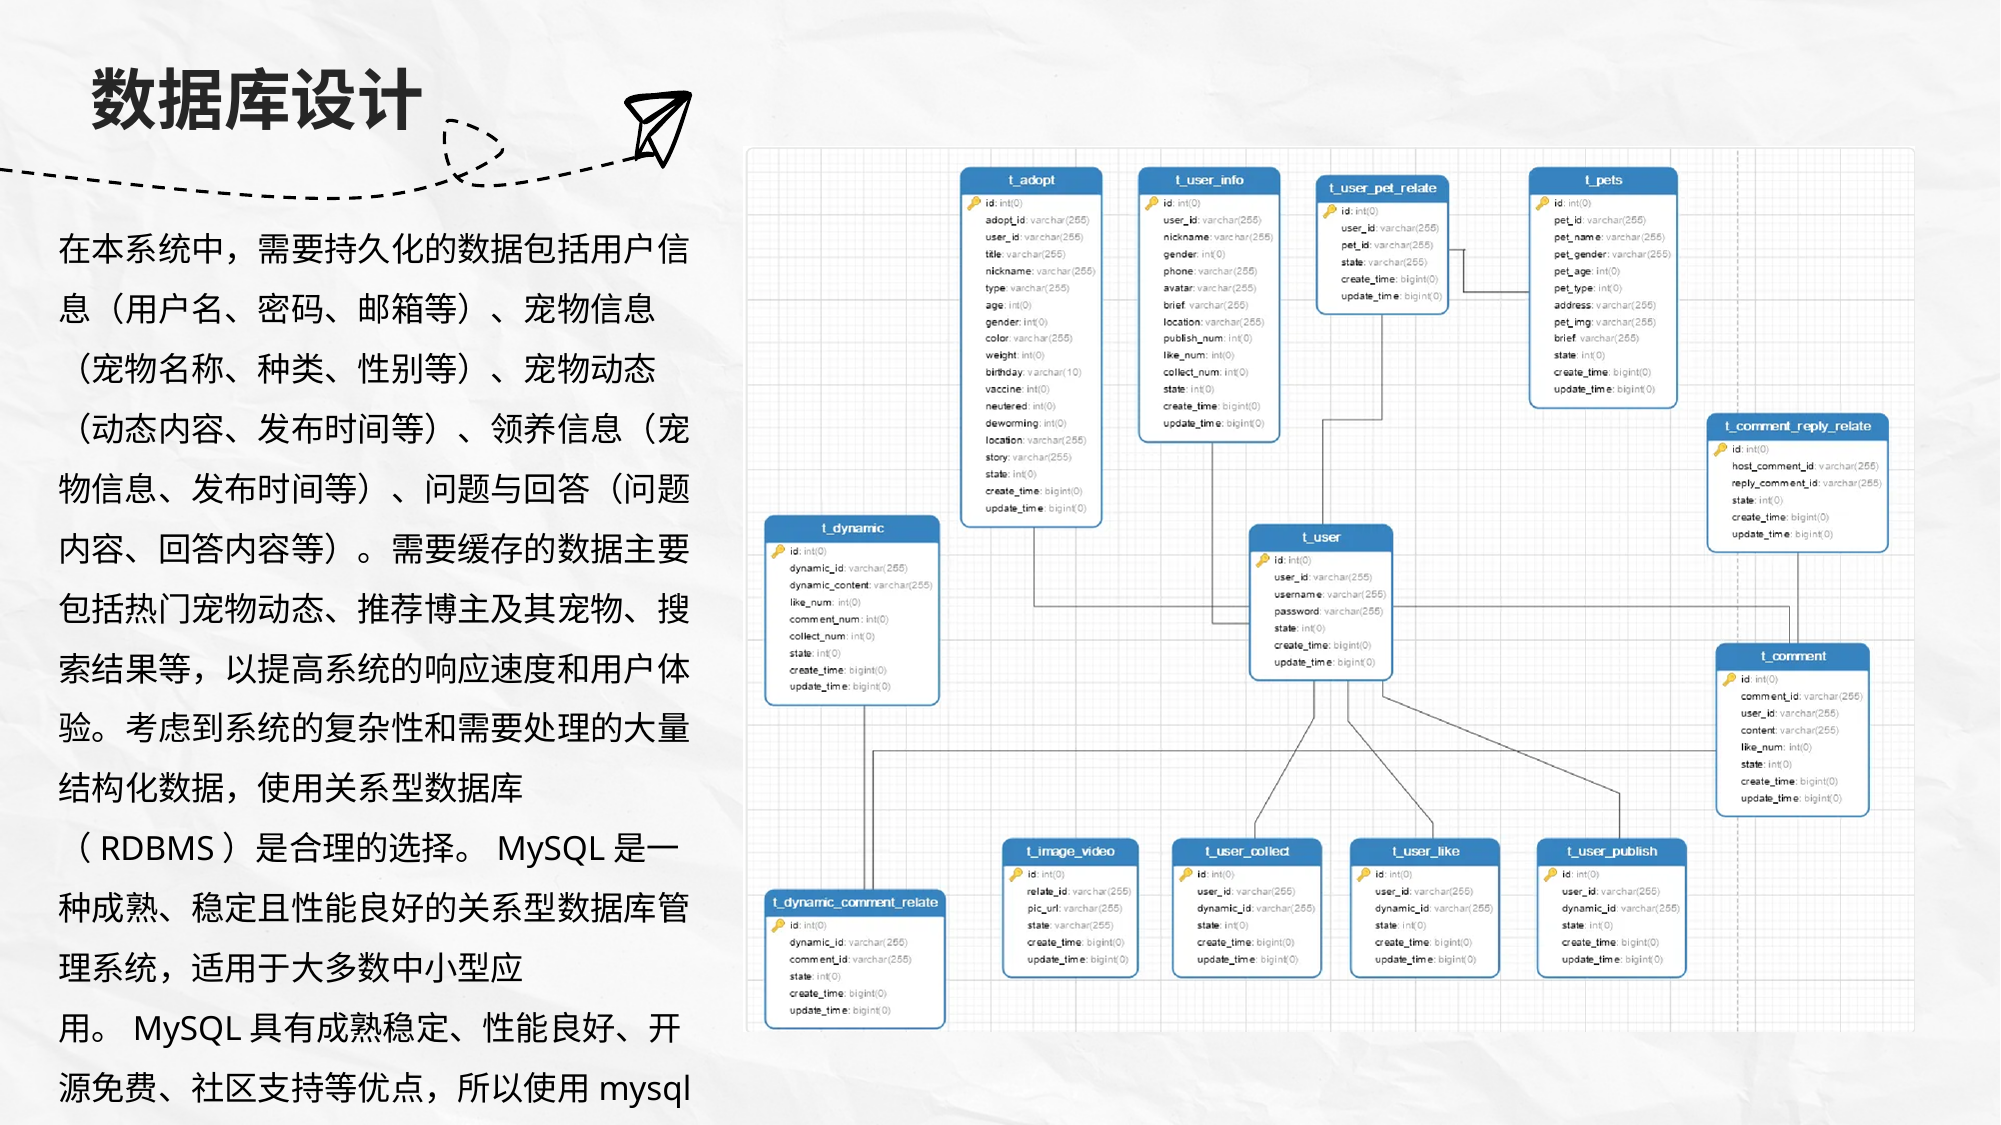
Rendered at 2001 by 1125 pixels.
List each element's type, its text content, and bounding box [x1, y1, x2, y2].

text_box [0, 50, 689, 199]
picture [743, 146, 1915, 1032]
text_box 在本系统中，需要持久化的数据包括用户信息（用户名、密码、邮箱等）、宠物信息（宠物名称、种类、性别等）、宠物动态（动态内容、发布时间等）、领养信息（宠物信息、发布时间等）、问题与回答（问题内容、回答内容等）。需要缓存的数据主要包括热门宠物动态、推荐博主及其宠物、搜索结果等，以提高系统的响应速度和用户体验。考虑到系统的复杂性和需要处理的大量结构化数据，使用关系型数据库（RDBMS）是合理的选择。MySQL是一种成熟、稳定且性能良好的关系型数据库管理系统，适用于大多数中小型应用。MySQL具有成熟稳定、性能良好、开源免费、社区支持等优点，所以使用mysql作为项目数据库 [43, 201, 711, 1125]
